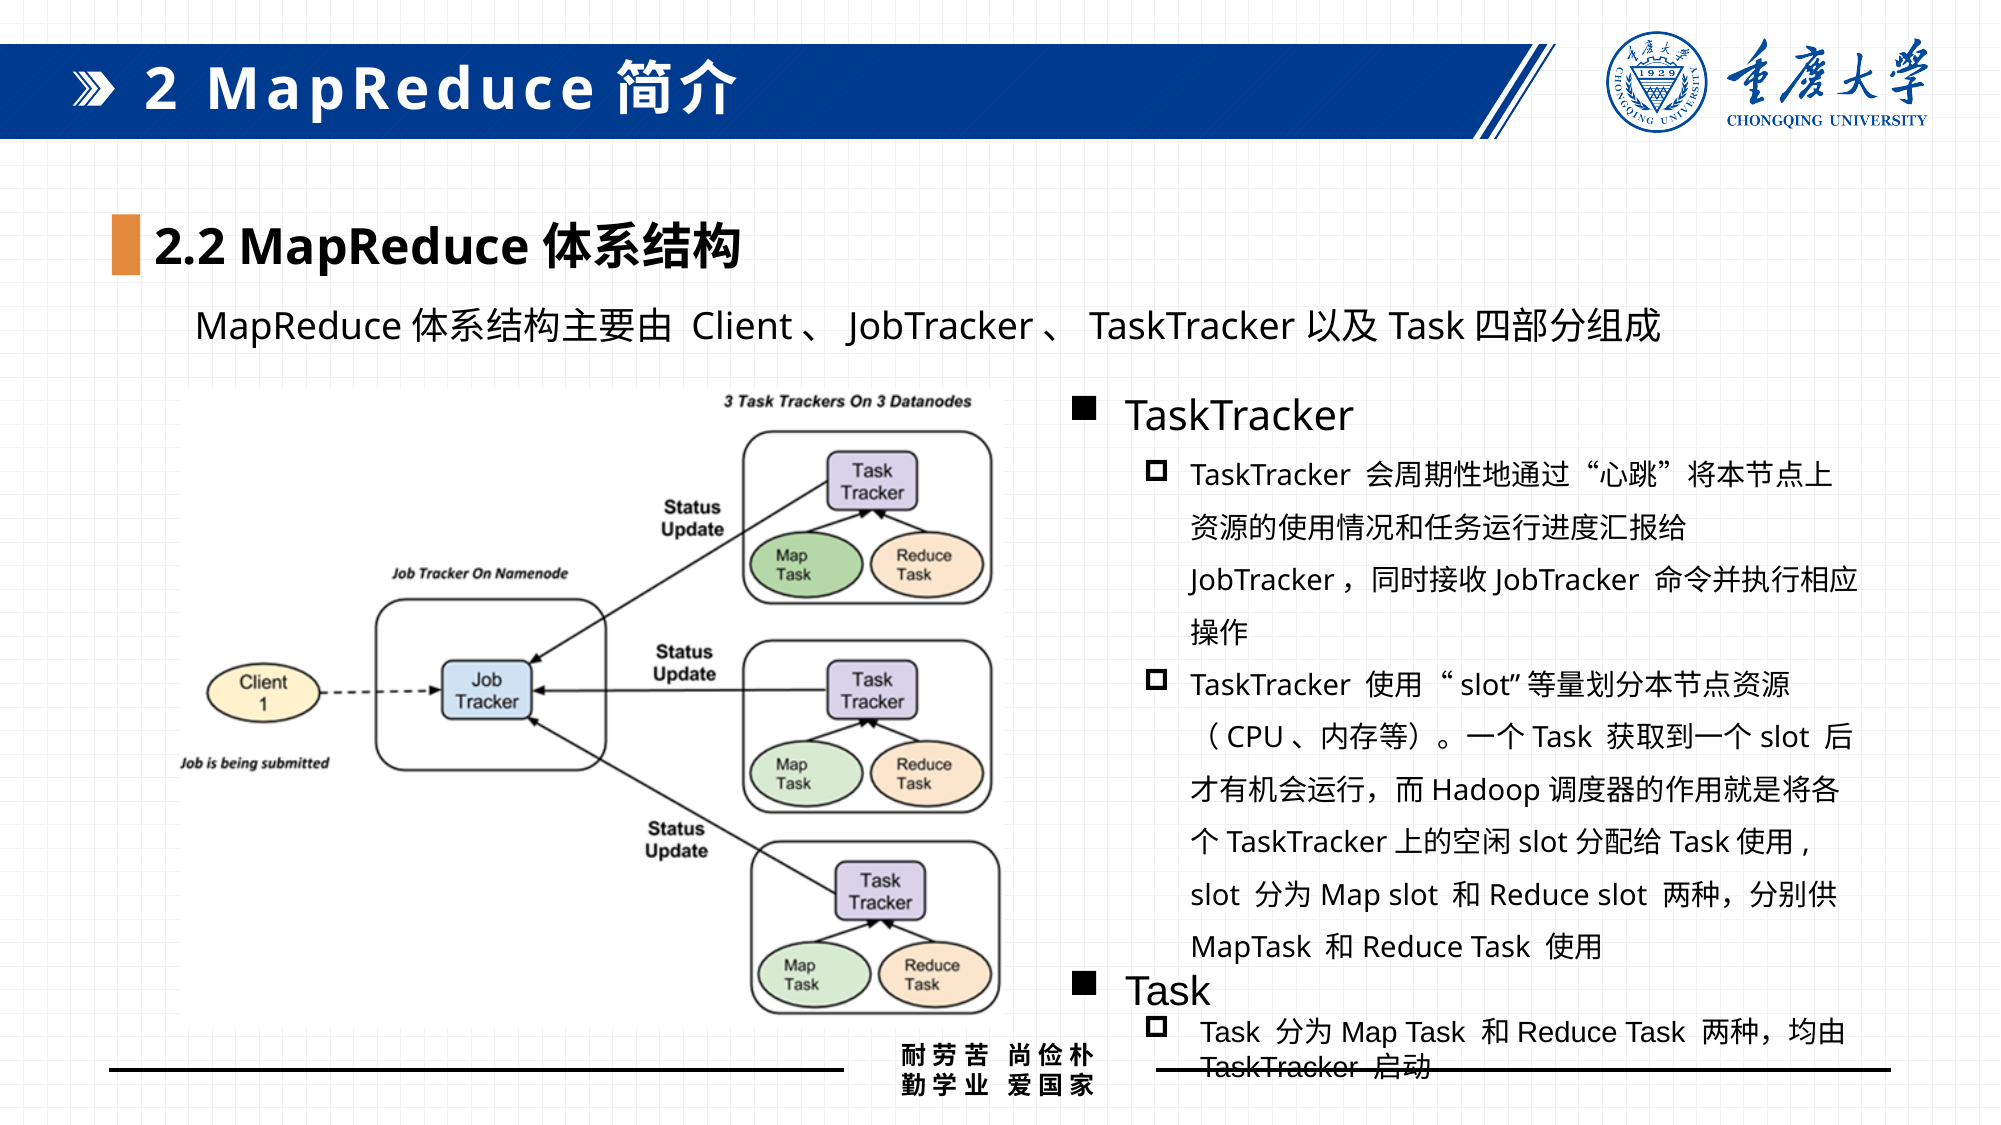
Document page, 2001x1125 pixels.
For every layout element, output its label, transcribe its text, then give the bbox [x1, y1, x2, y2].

list 2.2 MapReduce体系结构 [139, 213, 1891, 275]
list 2 MapReduce简介 [108, 51, 1356, 136]
picture [179, 388, 1004, 1027]
picture [1606, 31, 1928, 133]
text_box TaskTracker TaskTracker 会周期性地通过“心跳”将本节点上资源的使用情况和任务运行进度汇报给JobTracker，同时接收JobTracker 命令并执行相应操作 TaskTracker 使用“slot”等量划分本节点资源（CPU、内存等）。一个Task 获取到一个slot 后才有机会运行，而Hadoop调度器的作用就是将各个TaskTracker上的空闲slot分配给Task使用, slot 分为Map slot 和Reduce slot 两种，分别供MapTask 和Reduce Task 使用 Task Task 分为Map Task 和Reduce Task 两种，均由TaskTracker 启动 [1053, 356, 1878, 1125]
text_box MapReduce体系结构主要由 Client、JobTracker、TaskTracker以及Task四部分组成 [179, 294, 1701, 354]
